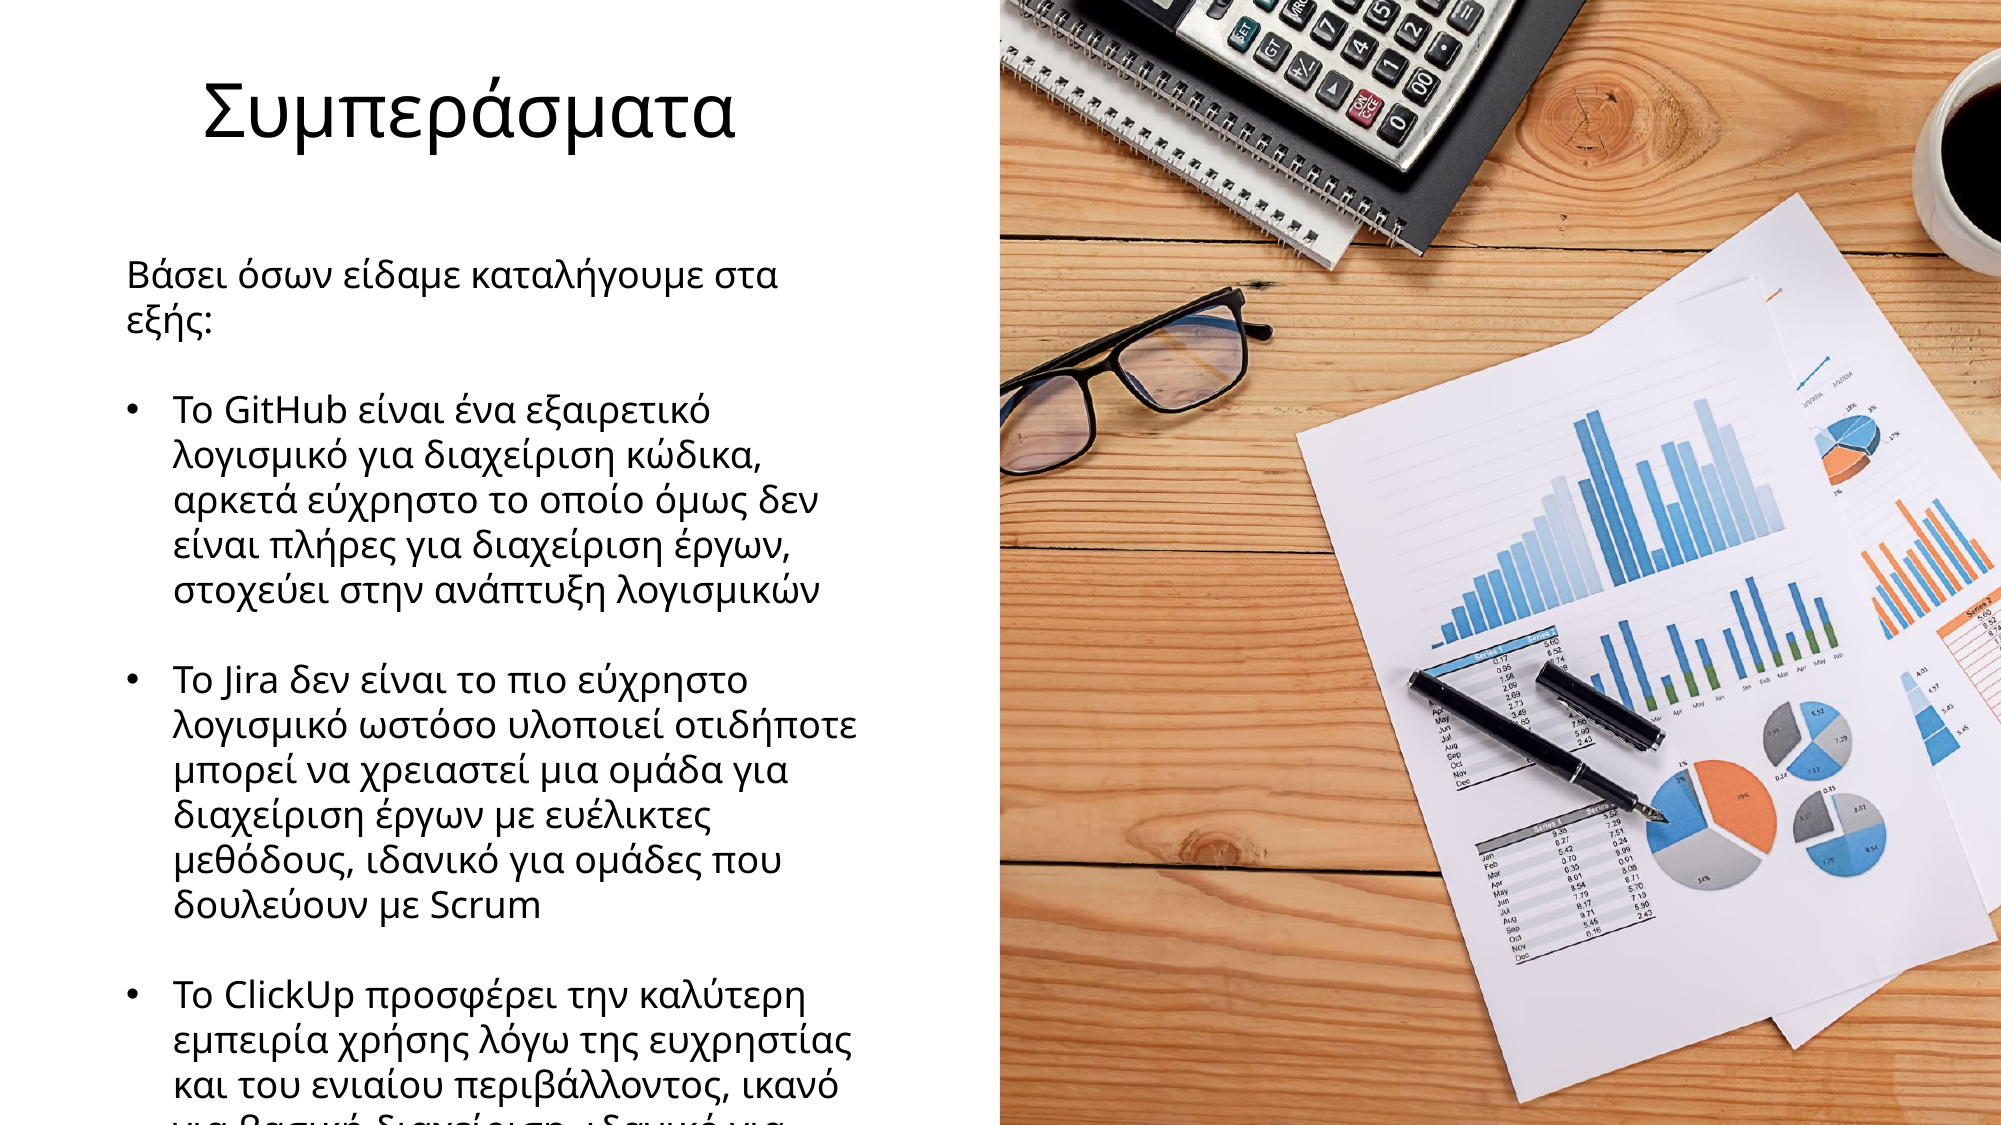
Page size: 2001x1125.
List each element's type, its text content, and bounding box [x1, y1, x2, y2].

text_box Συμπεράσματα [58, 48, 883, 179]
text_box Βάσει όσων είδαμε καταλήγουμε στα εξής: Το GitHub είναι ένα εξαιρετικό λογισμικό για διαχείριση κώδικα, αρκετά εύχρηστο το οποίο όμως δεν είναι πλήρες για διαχείριση έργων, στοχεύει στην ανάπτυξη λογισμικών Το Jira δεν είναι το πιο εύχρηστο λογισμικό ωστόσο υλοποιεί οτιδήποτε μπορεί να χρειαστεί μια ομάδα για διαχείριση έργων με ευέλικτες μεθόδους, ιδανικό για ομάδες που δουλεύουν με Scrum Το ClickUp προσφέρει την καλύτερη εμπειρία χρήσης λόγω της ευχρηστίας και του ενιαίου περιβάλλοντος, ικανό για βασική διαχείριση, ιδανικό για γενική διαχείριση έργων [111, 243, 890, 1125]
picture [999, 0, 2001, 1125]
text_box [28, 197, 913, 792]
